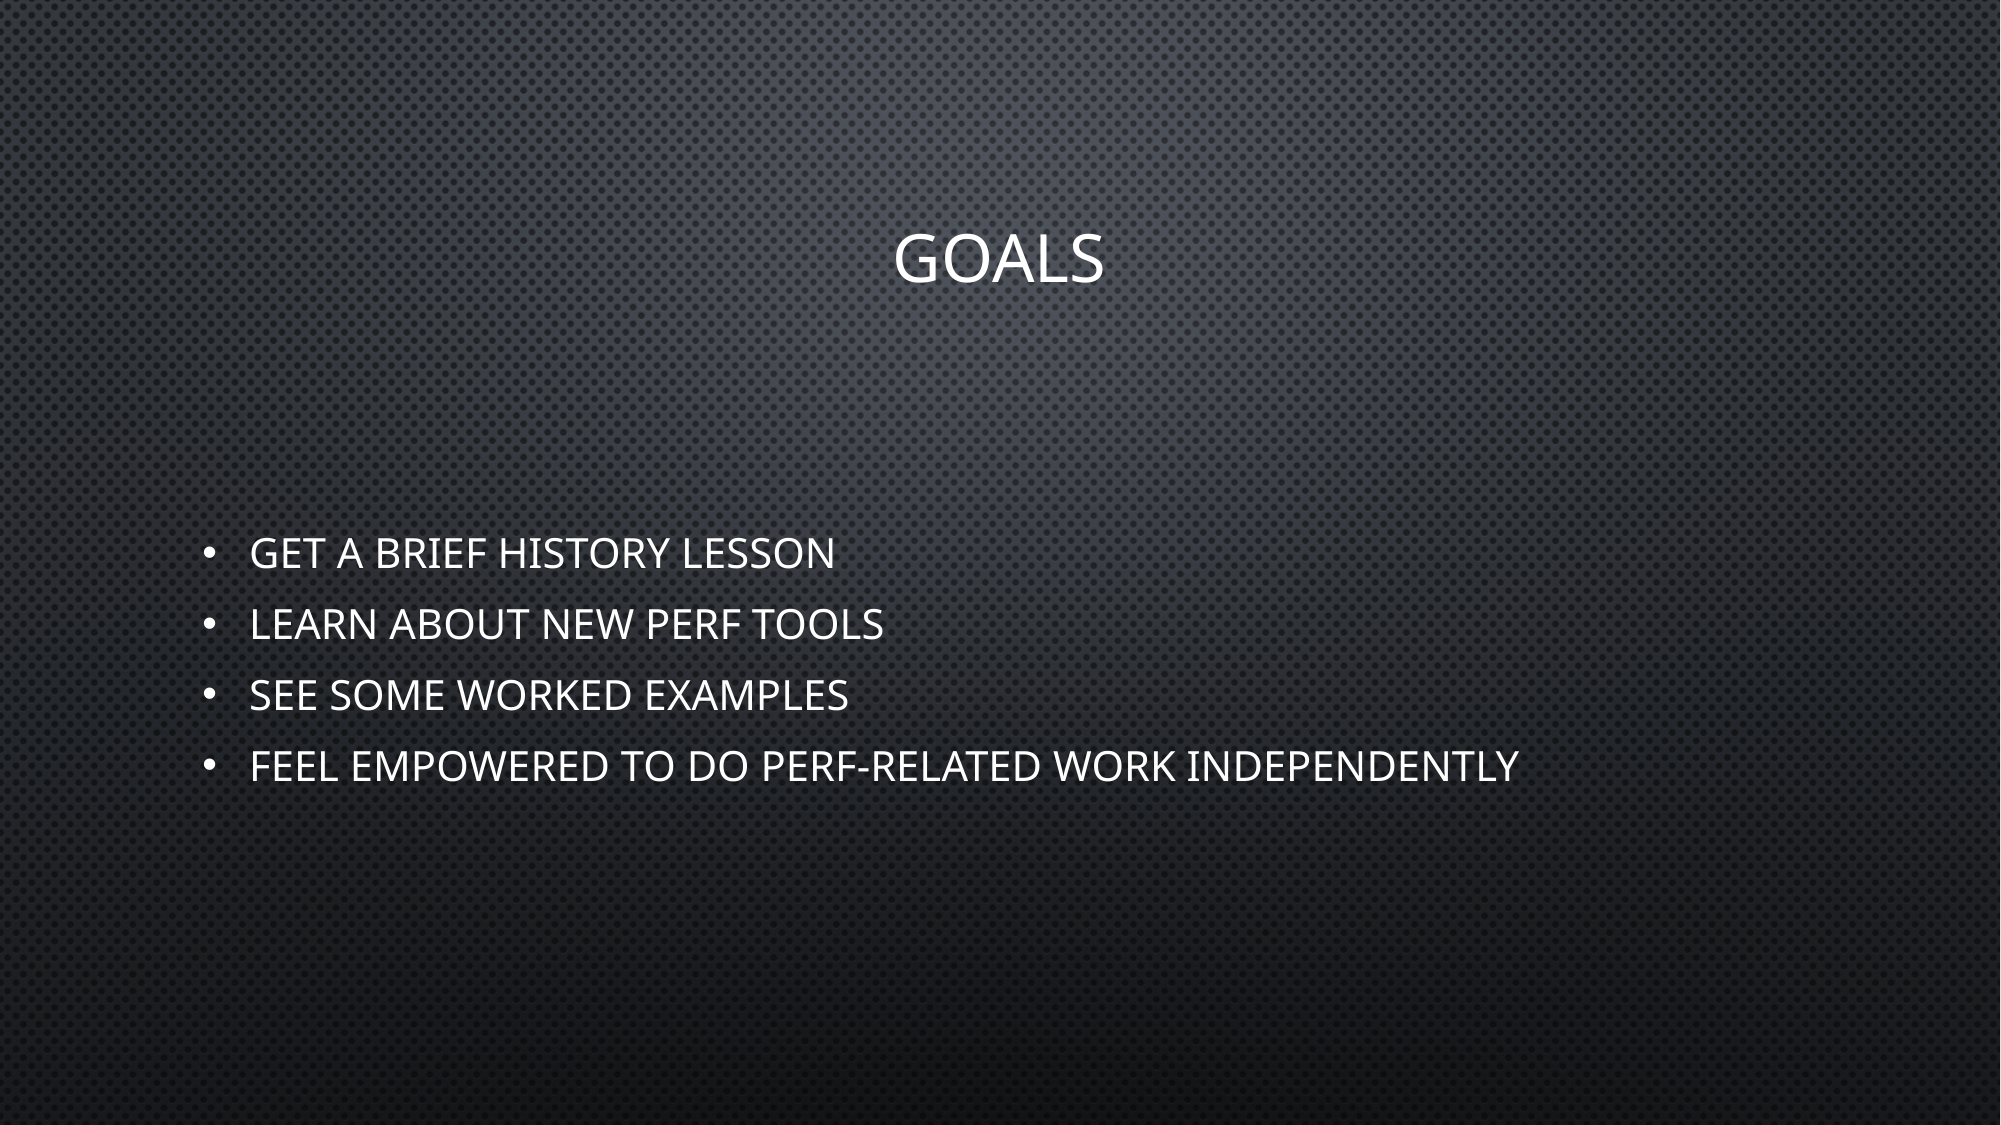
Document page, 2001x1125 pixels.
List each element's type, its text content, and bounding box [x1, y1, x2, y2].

title Goals [187, 99, 1813, 413]
list Get a brief history lesson Learn about new perf tools See some worked examples Feel Empowered to do perf-related work independently [187, 437, 1813, 950]
